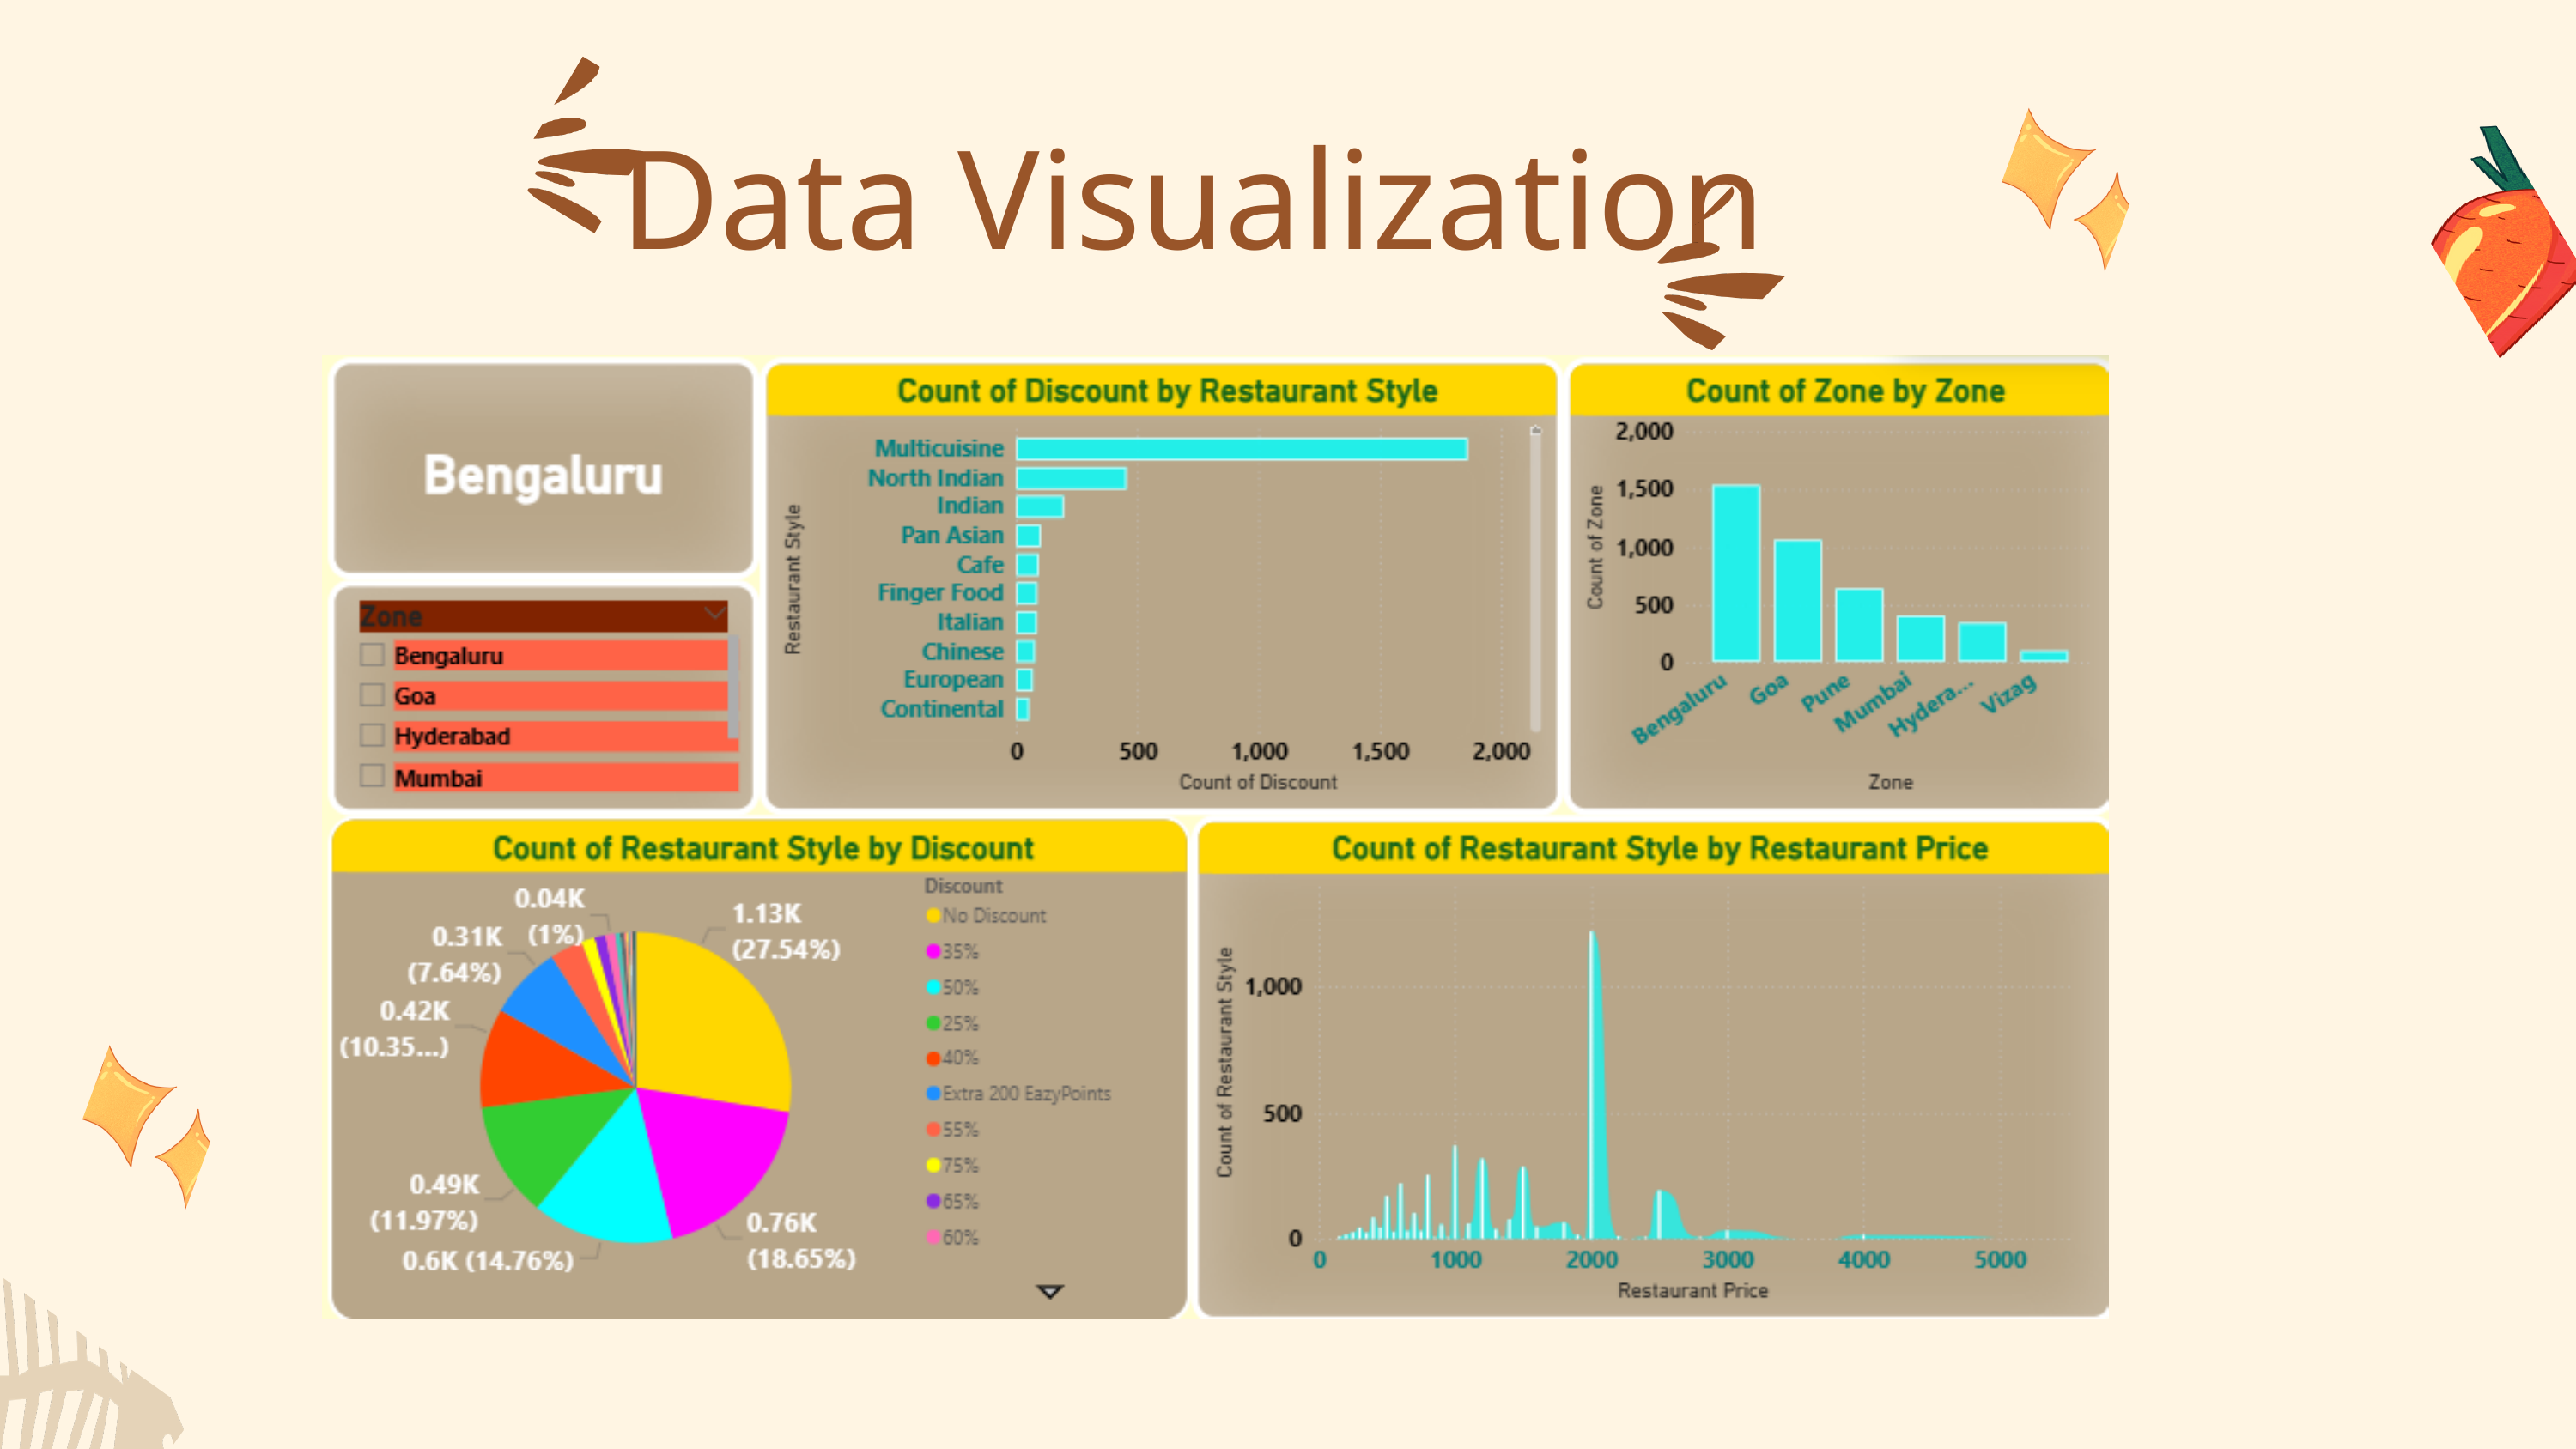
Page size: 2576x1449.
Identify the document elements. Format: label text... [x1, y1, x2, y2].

text_box [2020, 99, 2153, 275]
text_box [0, 1276, 195, 1449]
text_box [507, 56, 670, 233]
text_box Data Visualization [620, 132, 2069, 276]
picture [321, 355, 2109, 1319]
text_box [2388, 112, 2576, 433]
text_box [1634, 181, 1809, 355]
text_box [64, 1036, 234, 1212]
